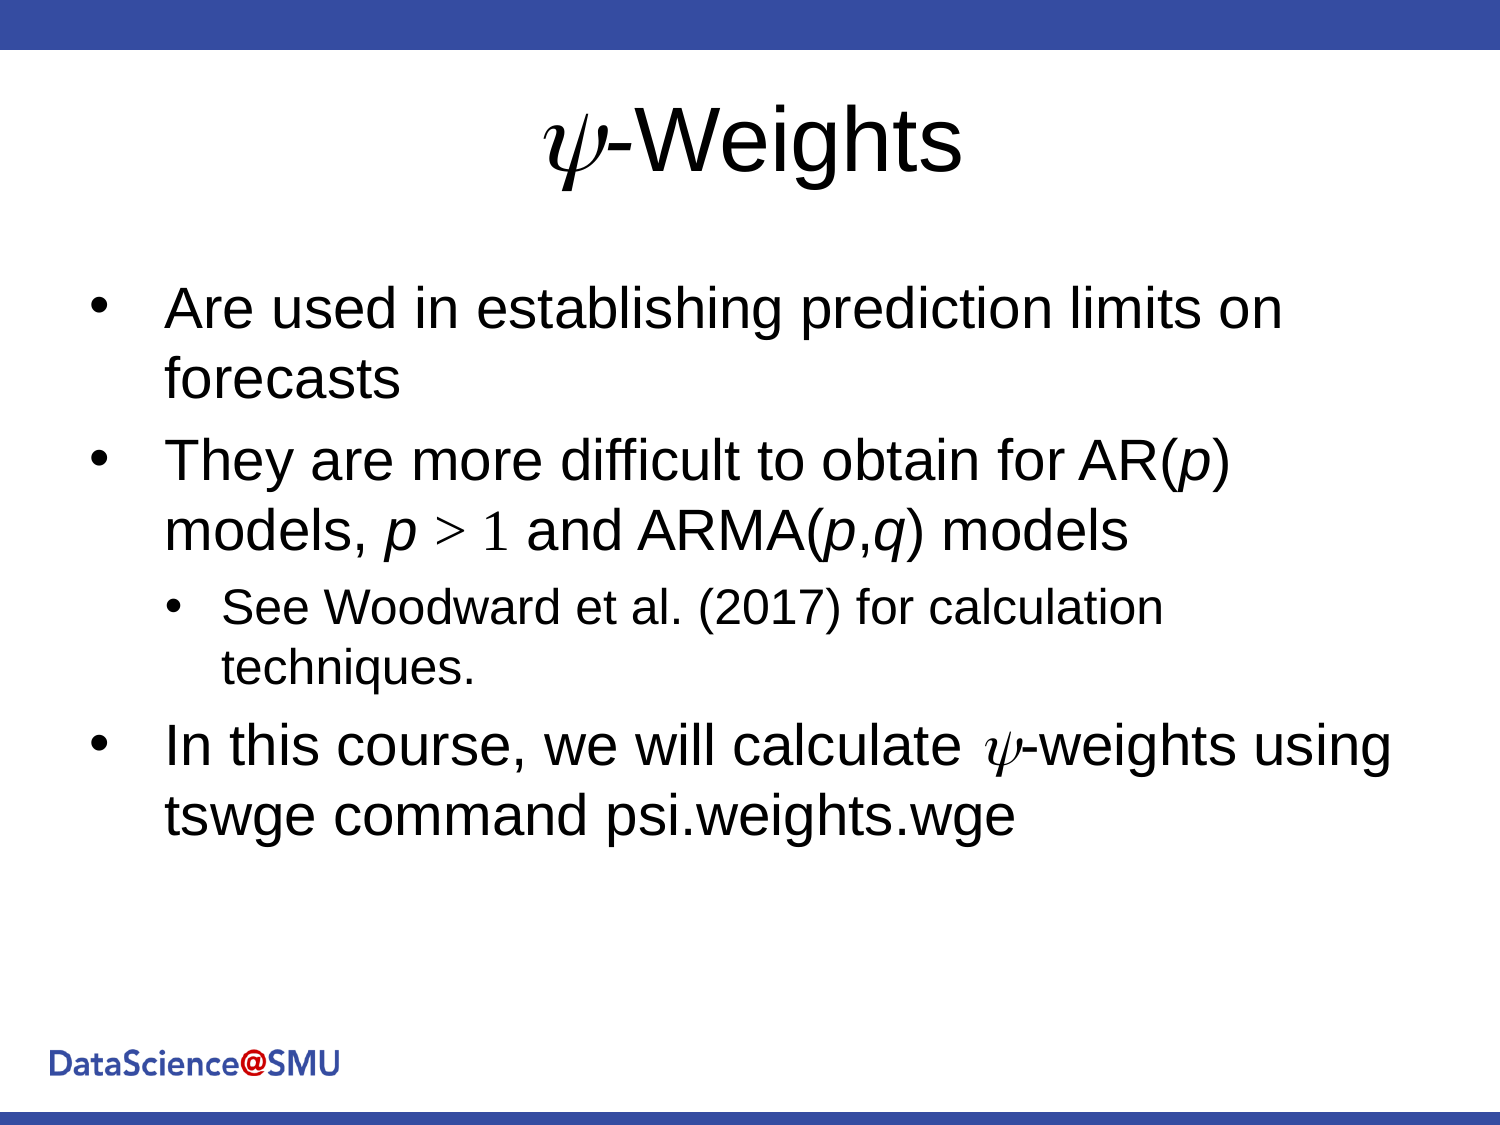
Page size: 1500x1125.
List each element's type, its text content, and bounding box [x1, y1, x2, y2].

text_box Are used in establishing prediction limits on forecasts They are more difficult to obtain for AR(p) models, p > 1 and ARMA(p,q) models See Woodward et al. (2017) for calculation techniques. In this course, we will calculate y-weights using tswge command psi.weights.wge [74, 262, 1425, 919]
picture [50, 1049, 339, 1076]
title y-Weights [75, 37, 1425, 225]
